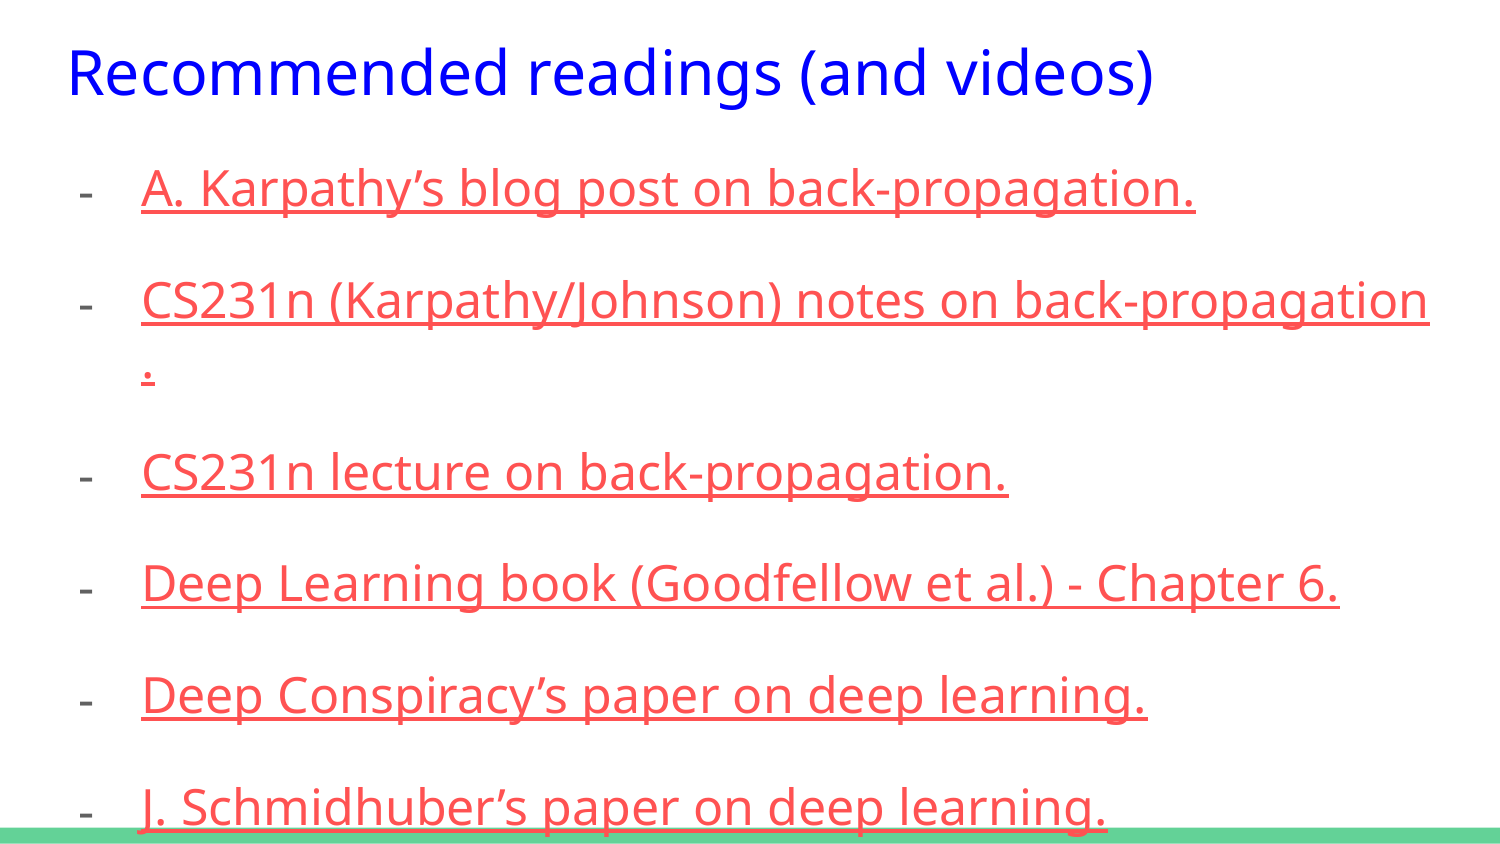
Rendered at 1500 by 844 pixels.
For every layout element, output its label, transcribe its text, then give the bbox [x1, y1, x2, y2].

list A. Karpathy’s blog post on back-propagation. CS231n (Karpathy/Johnson) notes on back-propagation. CS231n lecture on back-propagation. Deep Learning book (Goodfellow et al.) - Chapter 6. Deep Conspiracy’s paper on deep learning. J. Schmidhuber’s paper on deep learning. [51, 131, 1449, 750]
title Recommended readings (and videos) [51, 18, 1449, 131]
